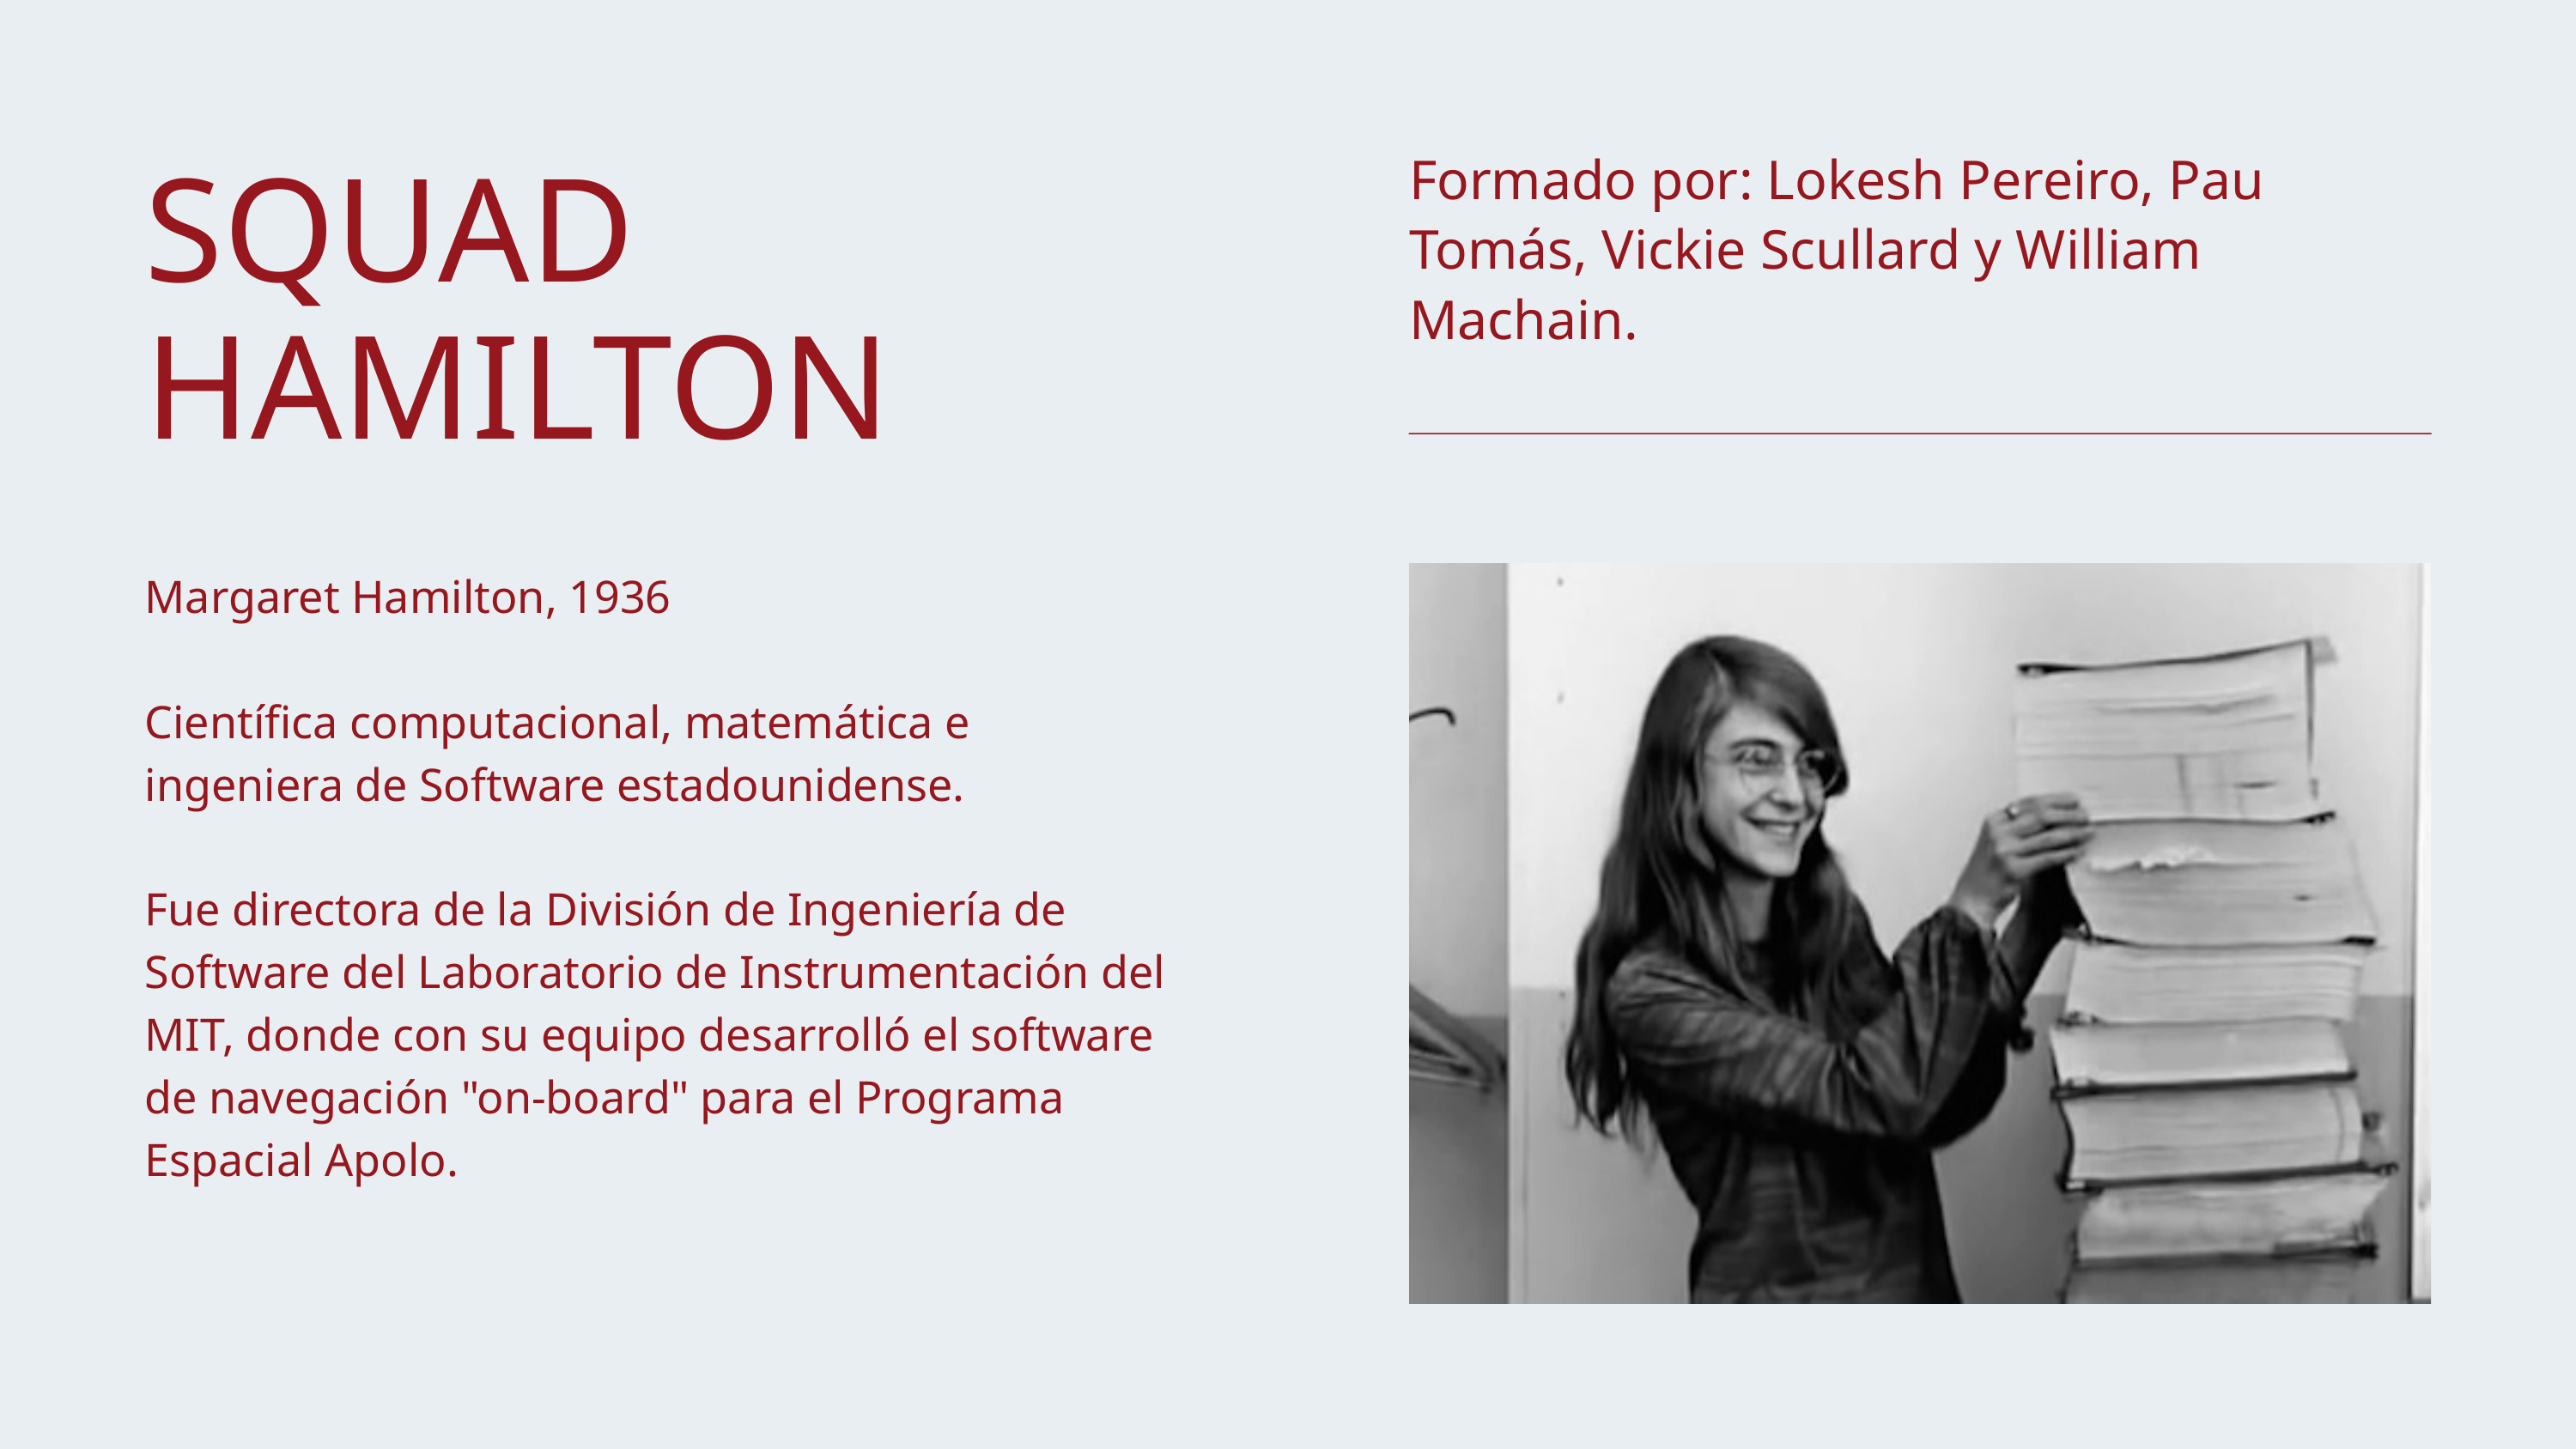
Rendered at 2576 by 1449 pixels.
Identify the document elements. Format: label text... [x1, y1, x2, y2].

text_box SQUAD HAMILTON [144, 153, 1289, 468]
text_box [1408, 562, 2432, 1304]
text_box Margaret Hamilton, 1936 Científica computacional, matemática e ingeniera de Software estadounidense. Fue directora de la División de Ingeniería de Software del Laboratorio de Instrumentación del MIT,​ donde con su equipo desarrolló el software de navegación "on-board" para el Programa Espacial Apolo. [144, 560, 1173, 1185]
text_box Formado por: Lokesh Pereiro, Pau Tomás, Vickie Scullard y William Machain. [1409, 140, 2432, 350]
